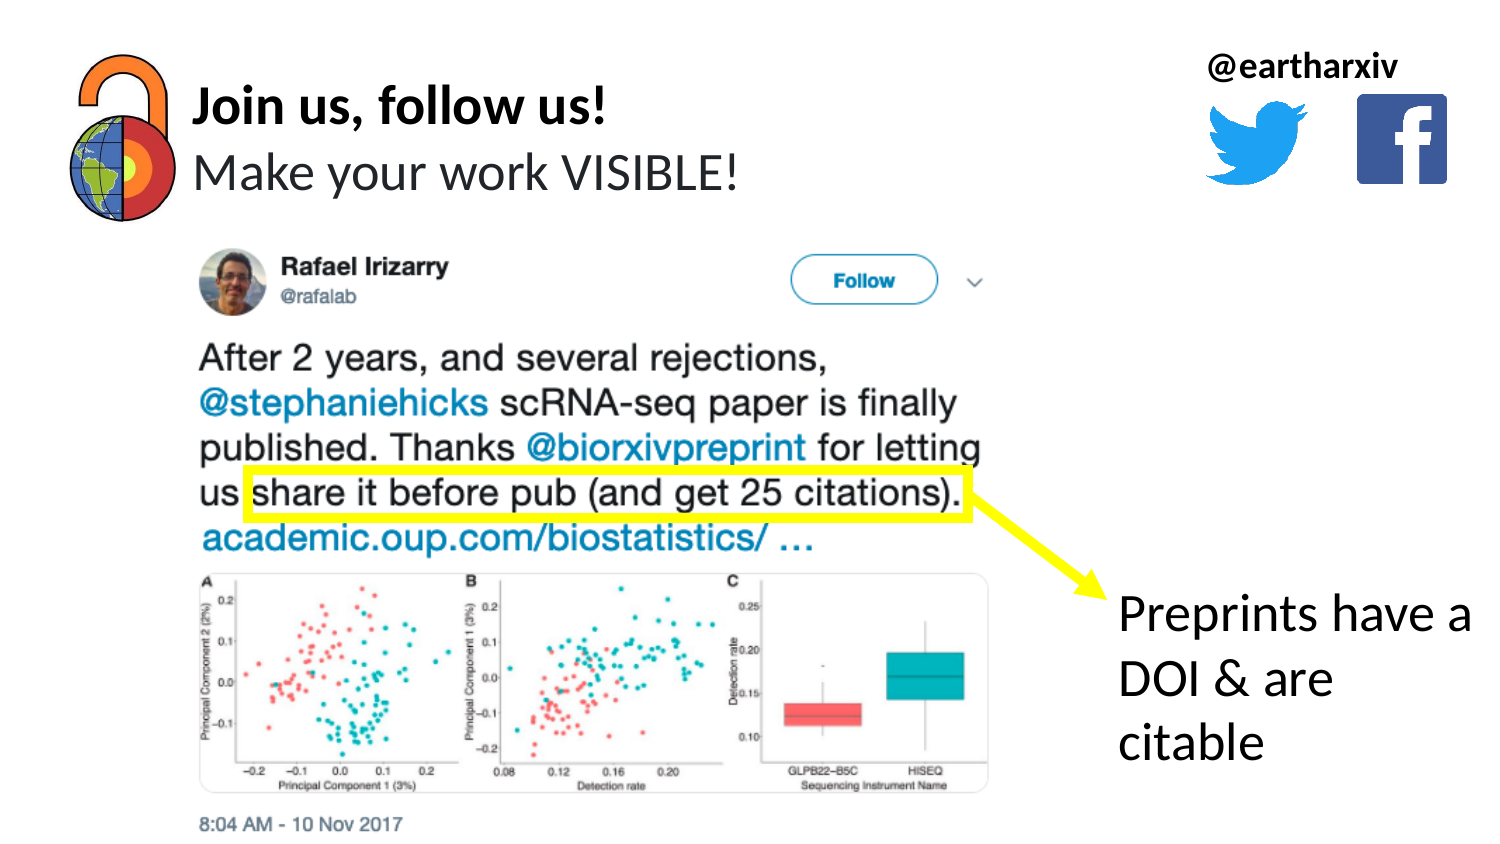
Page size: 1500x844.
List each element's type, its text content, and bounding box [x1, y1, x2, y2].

text_box Preprints have a DOI & are citable [1107, 571, 1500, 712]
text_box Join us, follow us! [204, 62, 1381, 143]
text_box Make your work VISIBLE! [181, 131, 1019, 241]
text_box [968, 494, 1108, 601]
picture [181, 242, 1003, 844]
picture [1204, 100, 1308, 185]
picture [52, 47, 199, 225]
picture [1356, 94, 1447, 185]
text_box @eartharxiv [1193, 35, 1413, 92]
